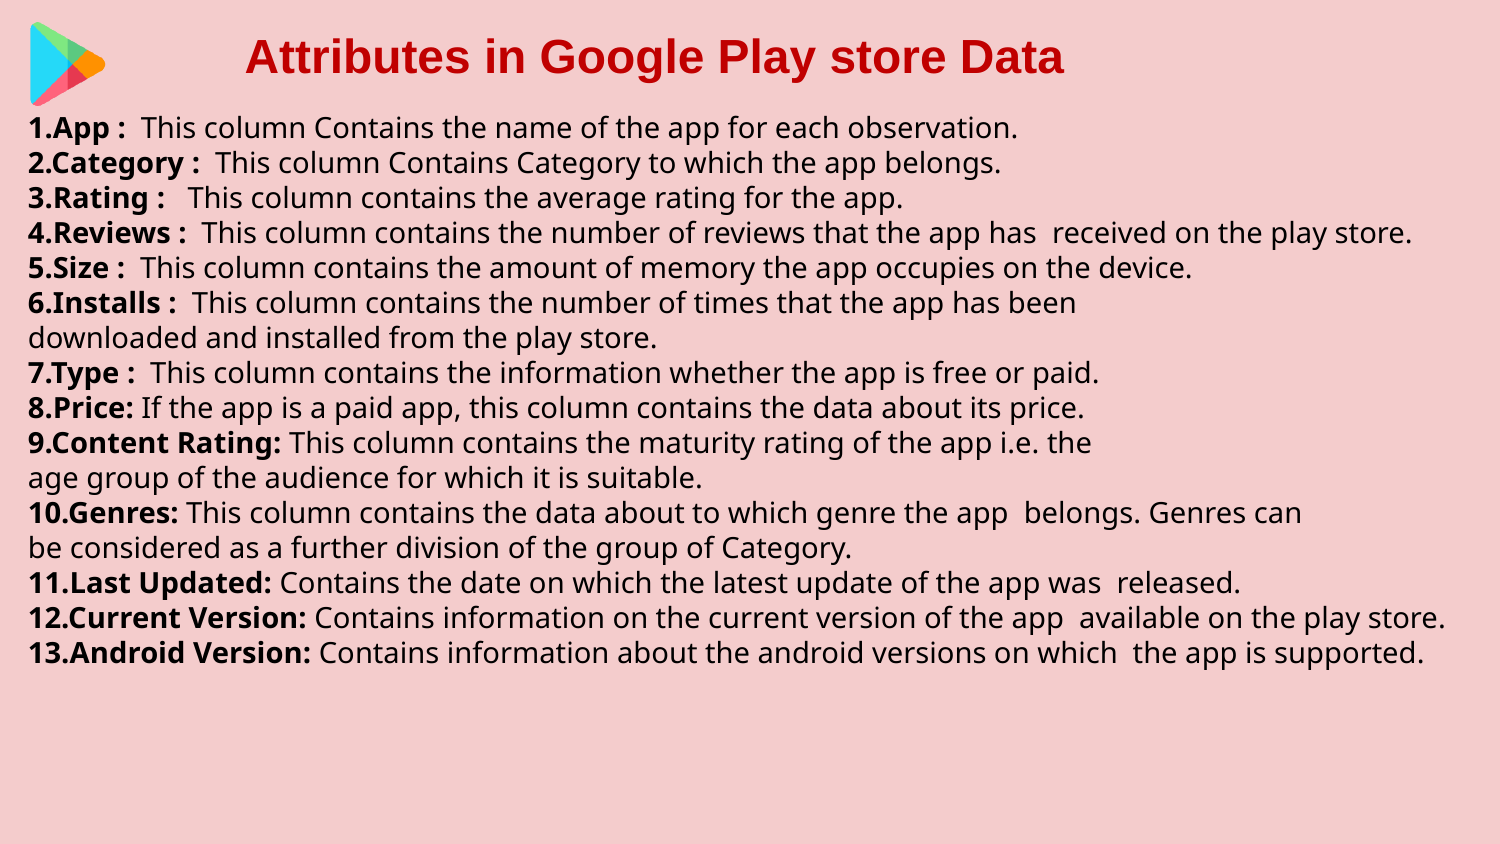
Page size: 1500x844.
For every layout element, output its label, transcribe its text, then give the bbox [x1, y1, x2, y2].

title 1.App : This column Contains the name of the app for each observation. 2.Category : This column Contains Category to which the app belongs. 3.Rating : This column contains the average rating for the app. 4.Reviews : This column contains the number of reviews that the app has received on the play store. 5.Size : This column contains the amount of memory the app occupies on the device. 6.Installs : This column contains the number of times that the app has been downloaded and installed from the play store. 7.Type : This column contains the information whether the app is free or paid. 8.Price: If the app is a paid app, this column contains the data about its price. 9.Content Rating: This column contains the maturity rating of the app i.e. the age group of the audience for which it is suitable. 10.Genres: This column contains the data about to which genre the app belongs. Genres can be considered as a further division of the group of Category. 11.Last Updated: Contains the date on which the latest update of the app was released. 12.Current Version: Contains information on the current version of the app available on the play store. 13.Android Version: Contains information about the android versions on which the app is supported. [25, 107, 1475, 705]
text_box [25, 22, 110, 106]
text_box Attributes in Google Play store Data [242, 22, 1071, 86]
